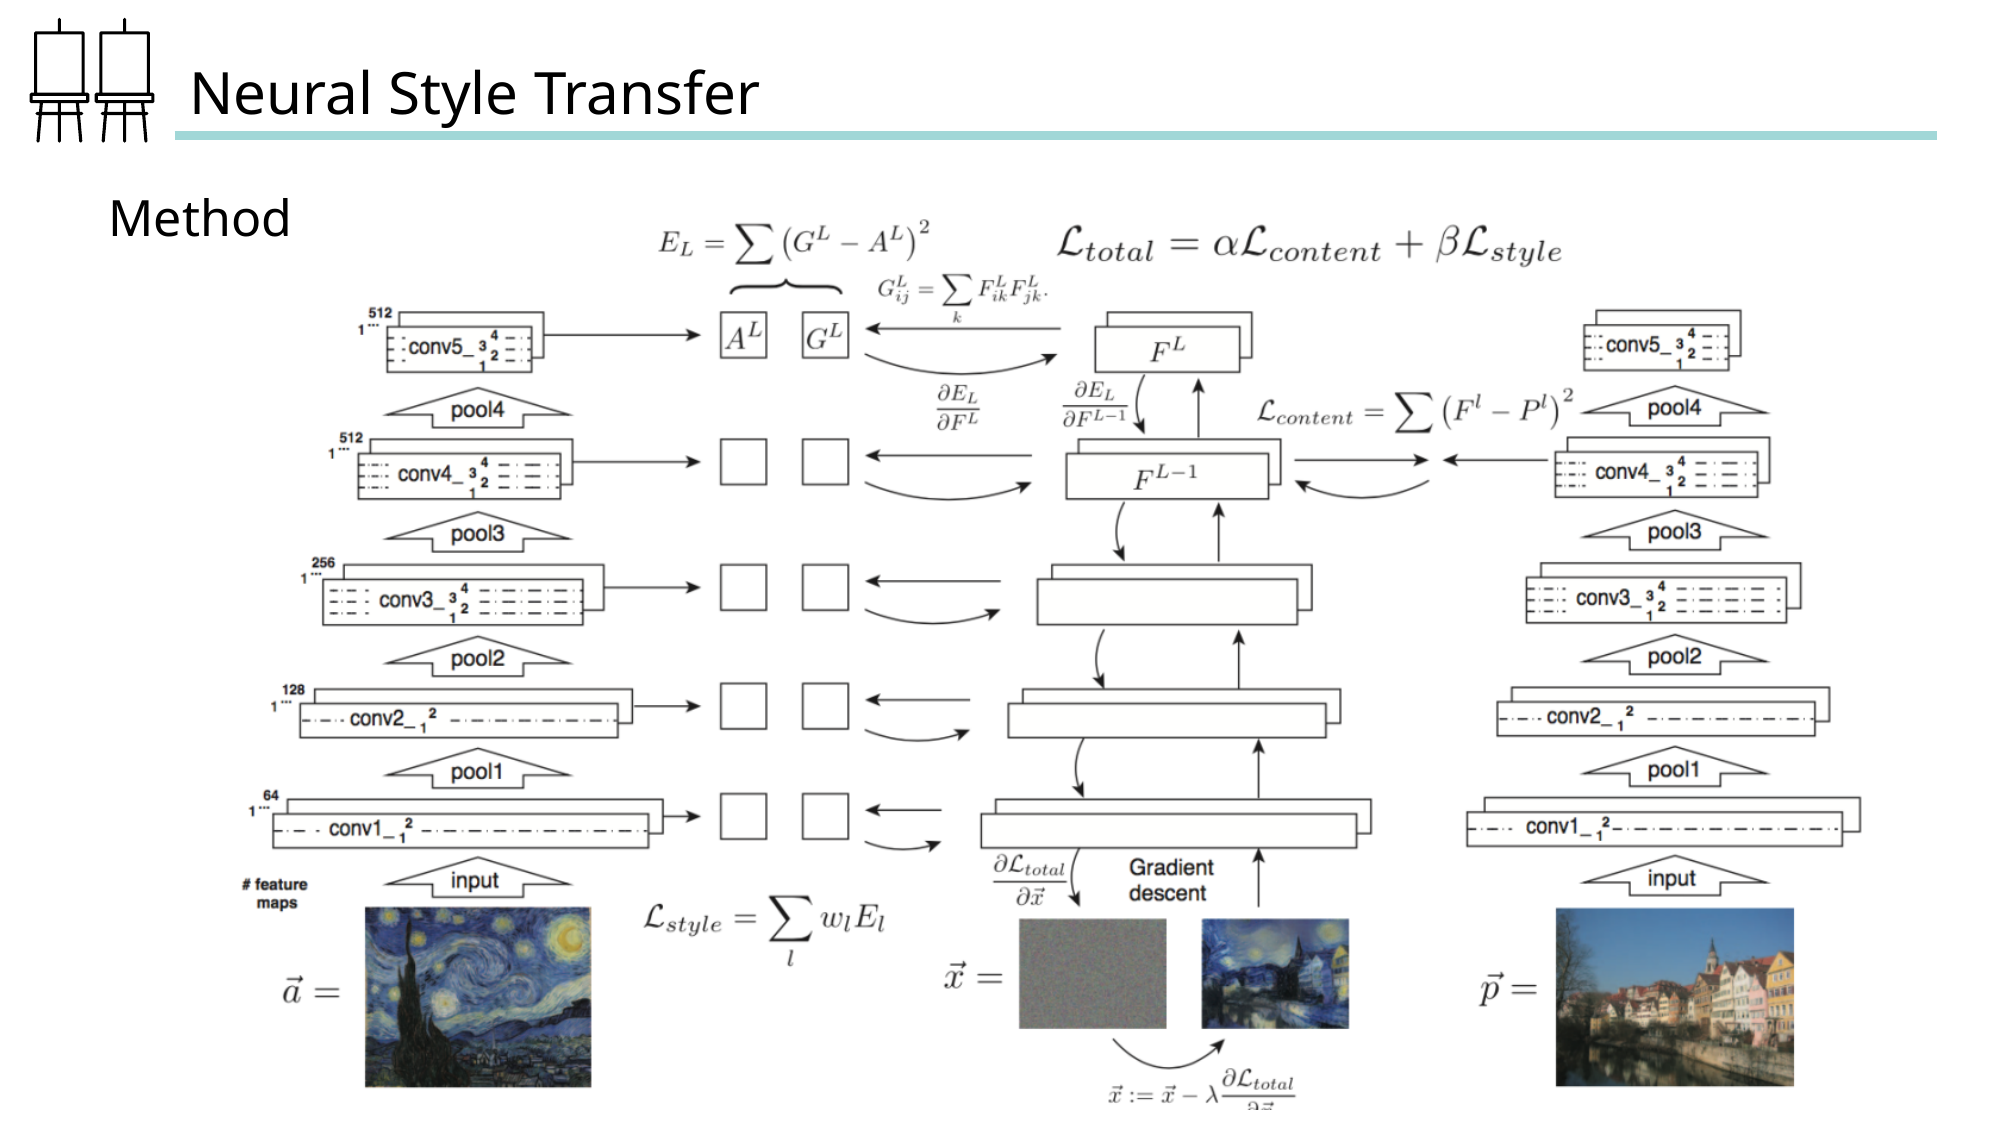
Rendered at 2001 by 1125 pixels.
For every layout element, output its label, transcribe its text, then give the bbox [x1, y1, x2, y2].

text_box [29, 17, 155, 143]
text_box Method [93, 179, 220, 254]
text_box Neural Style Transfer [174, 49, 1054, 134]
picture [220, 179, 1887, 1110]
